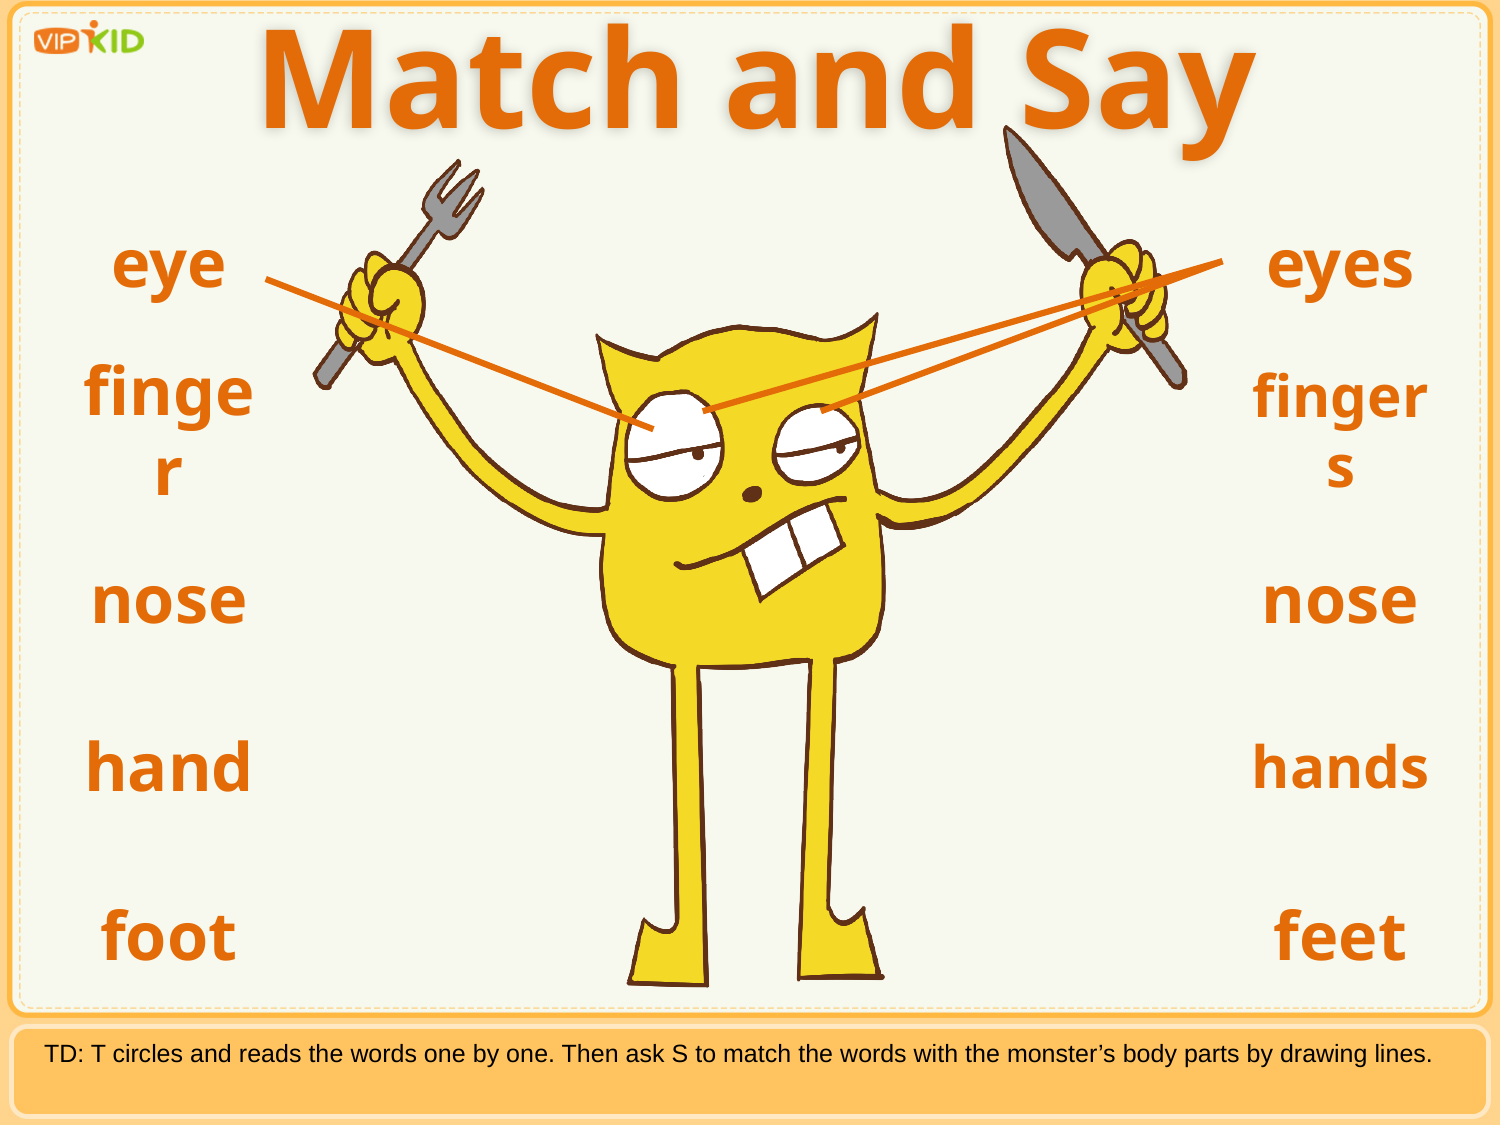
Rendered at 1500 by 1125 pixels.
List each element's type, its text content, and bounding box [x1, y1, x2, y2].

picture [0, 0, 1500, 1125]
text_box nose [1221, 531, 1460, 664]
text_box foot [49, 867, 289, 1000]
text_box feet [1221, 867, 1460, 1000]
text_box fingers [1221, 363, 1460, 496]
text_box TD: T circles and reads the words one by one. Then ask S to match the words with the monster’s body parts by drawing lines. [28, 1029, 1470, 1076]
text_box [265, 278, 654, 430]
text_box hands [1221, 699, 1460, 832]
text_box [702, 261, 1223, 412]
text_box finger [49, 363, 289, 496]
text_box Match and Say [206, 0, 1306, 164]
text_box eye [49, 195, 289, 328]
text_box nose [49, 531, 289, 664]
text_box hand [49, 699, 289, 832]
text_box eyes [1221, 195, 1460, 328]
